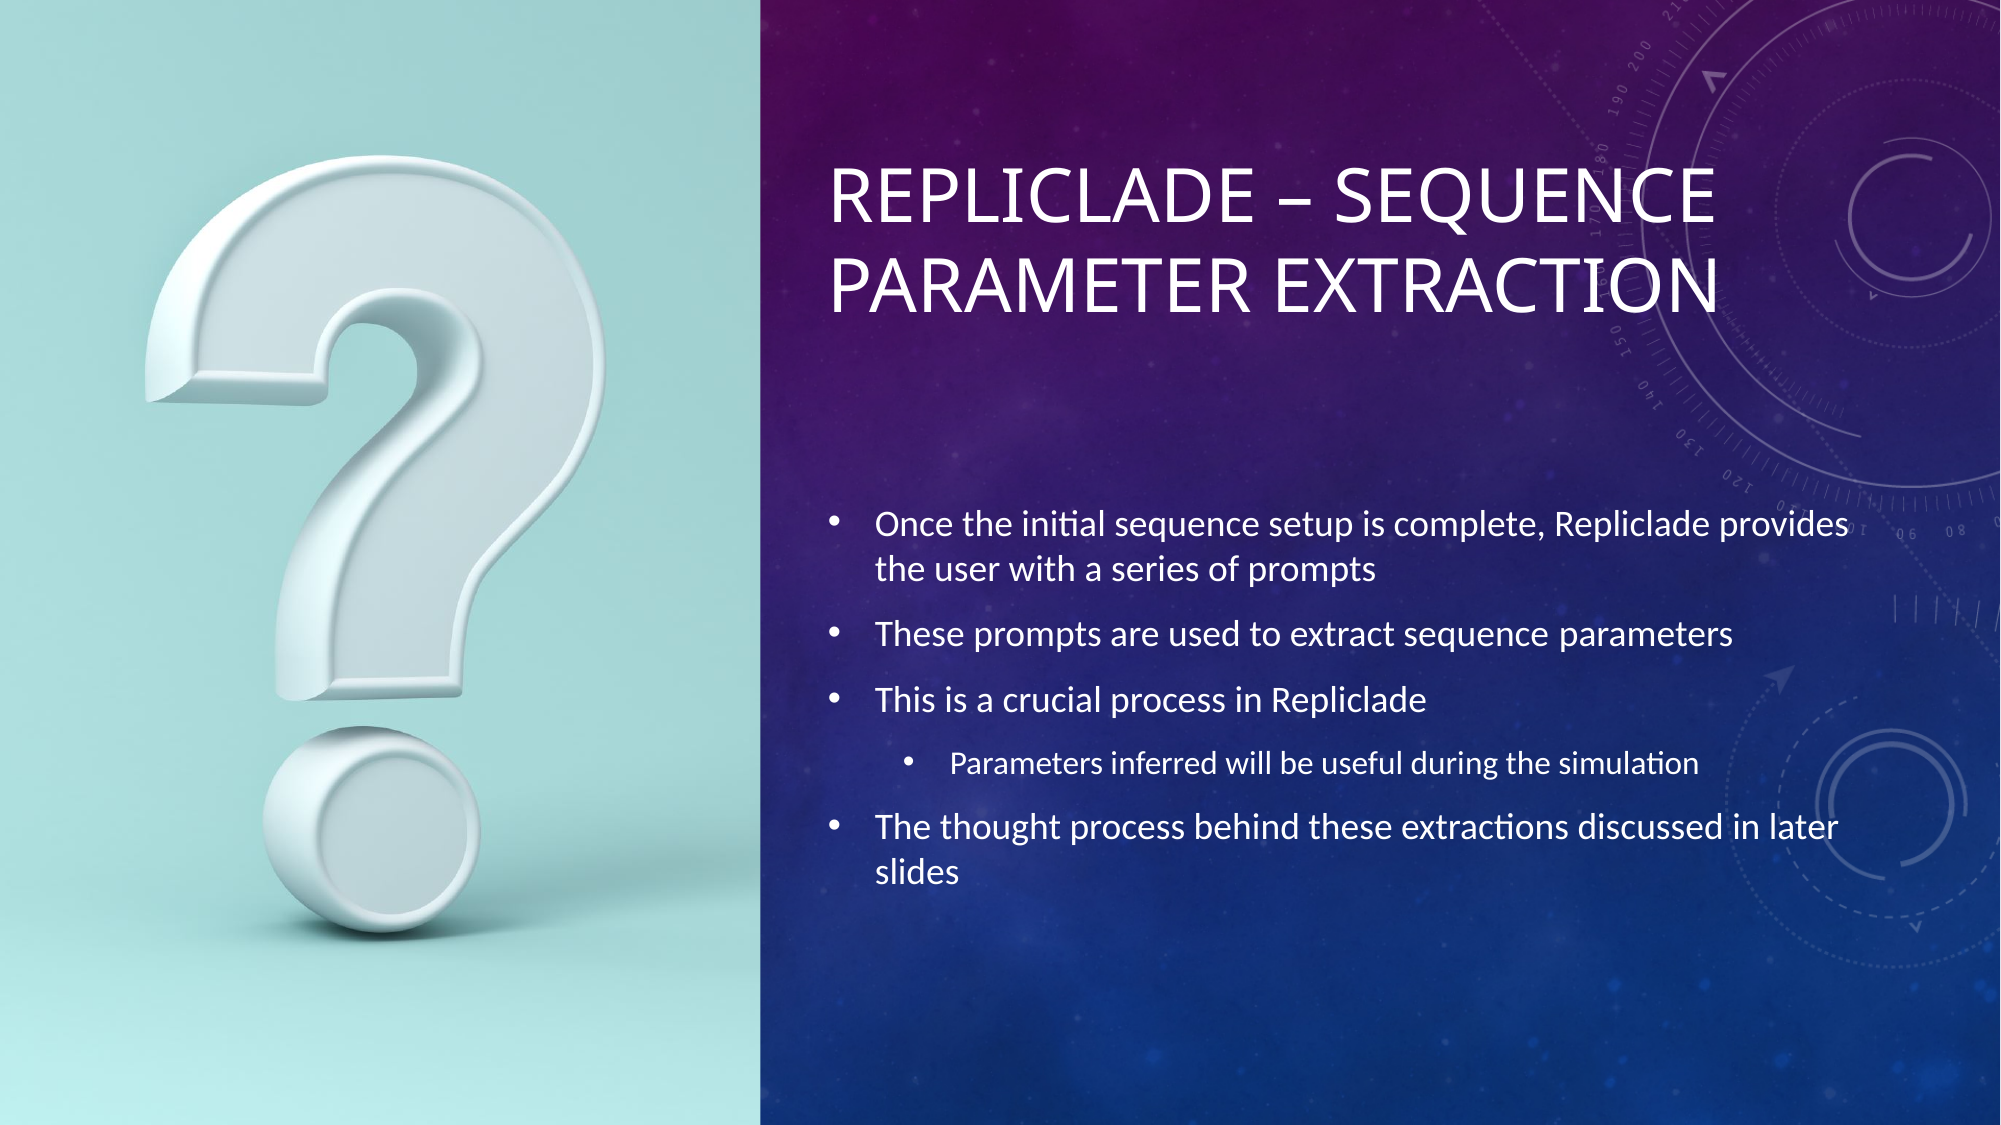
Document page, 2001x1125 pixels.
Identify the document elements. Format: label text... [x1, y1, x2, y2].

list Once the initial sequence setup is complete, Repliclade provides the user with a series of prompts These prompts are used to extract sequence parameters This is a crucial process in Repliclade Parameters inferred will be useful during the simulation The thought process behind these extractions discussed in later slides [812, 369, 1895, 1021]
picture [0, 0, 2001, 1125]
title Repliclade – Sequence parameter extraction [812, 104, 1895, 369]
